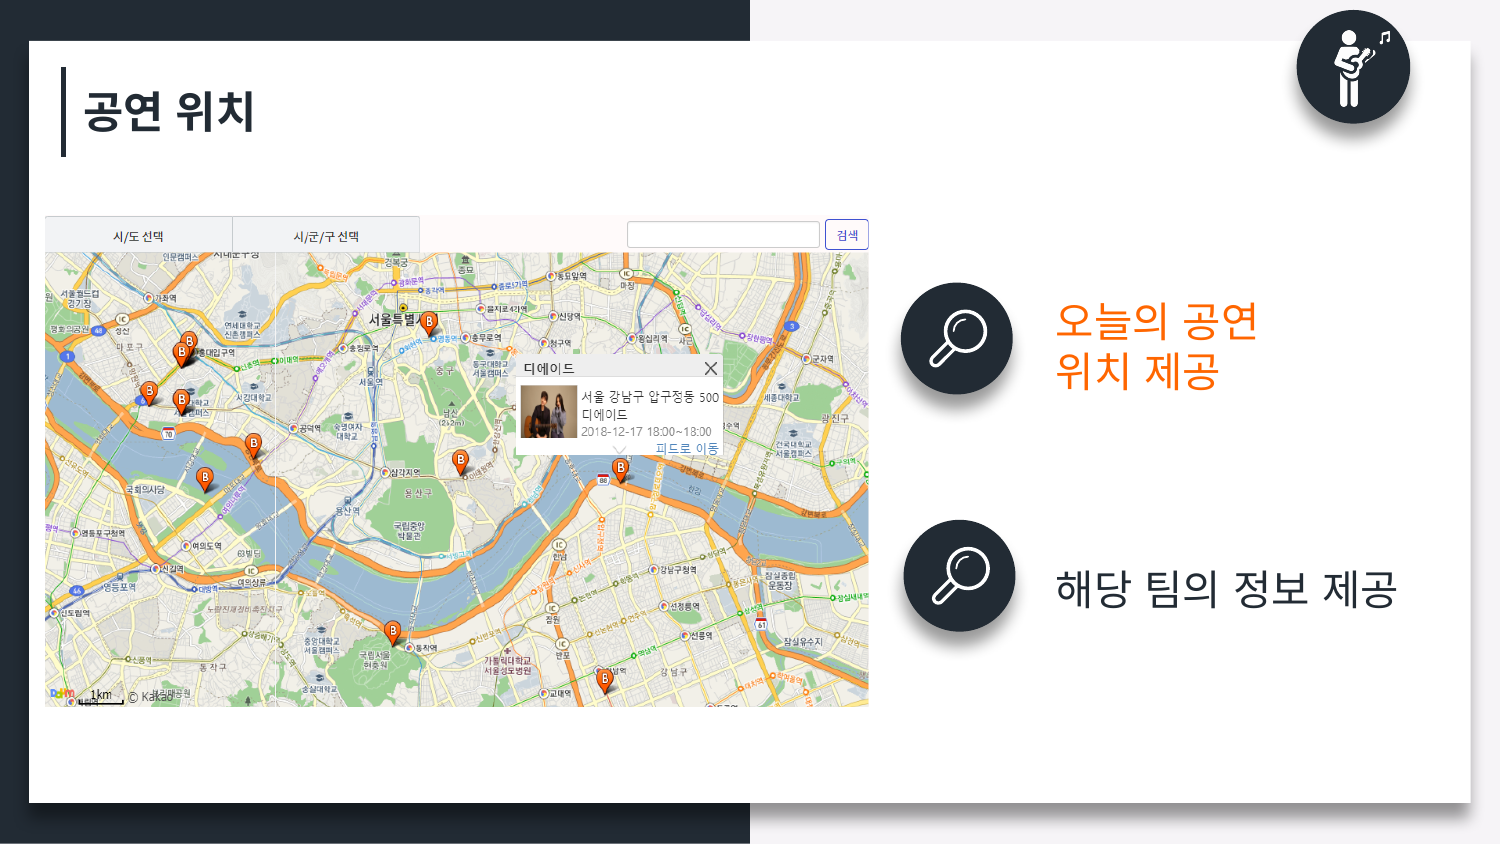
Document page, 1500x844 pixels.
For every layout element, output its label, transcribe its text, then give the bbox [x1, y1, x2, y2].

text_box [903, 519, 1016, 632]
text_box 해당 팀의 정보 제공 [1041, 555, 1431, 621]
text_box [1303, 14, 1410, 123]
text_box 공연 위치 [68, 77, 272, 145]
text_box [900, 282, 1013, 395]
text_box 오늘의 공연 위치 제공 [1041, 288, 1431, 404]
picture [45, 215, 869, 707]
